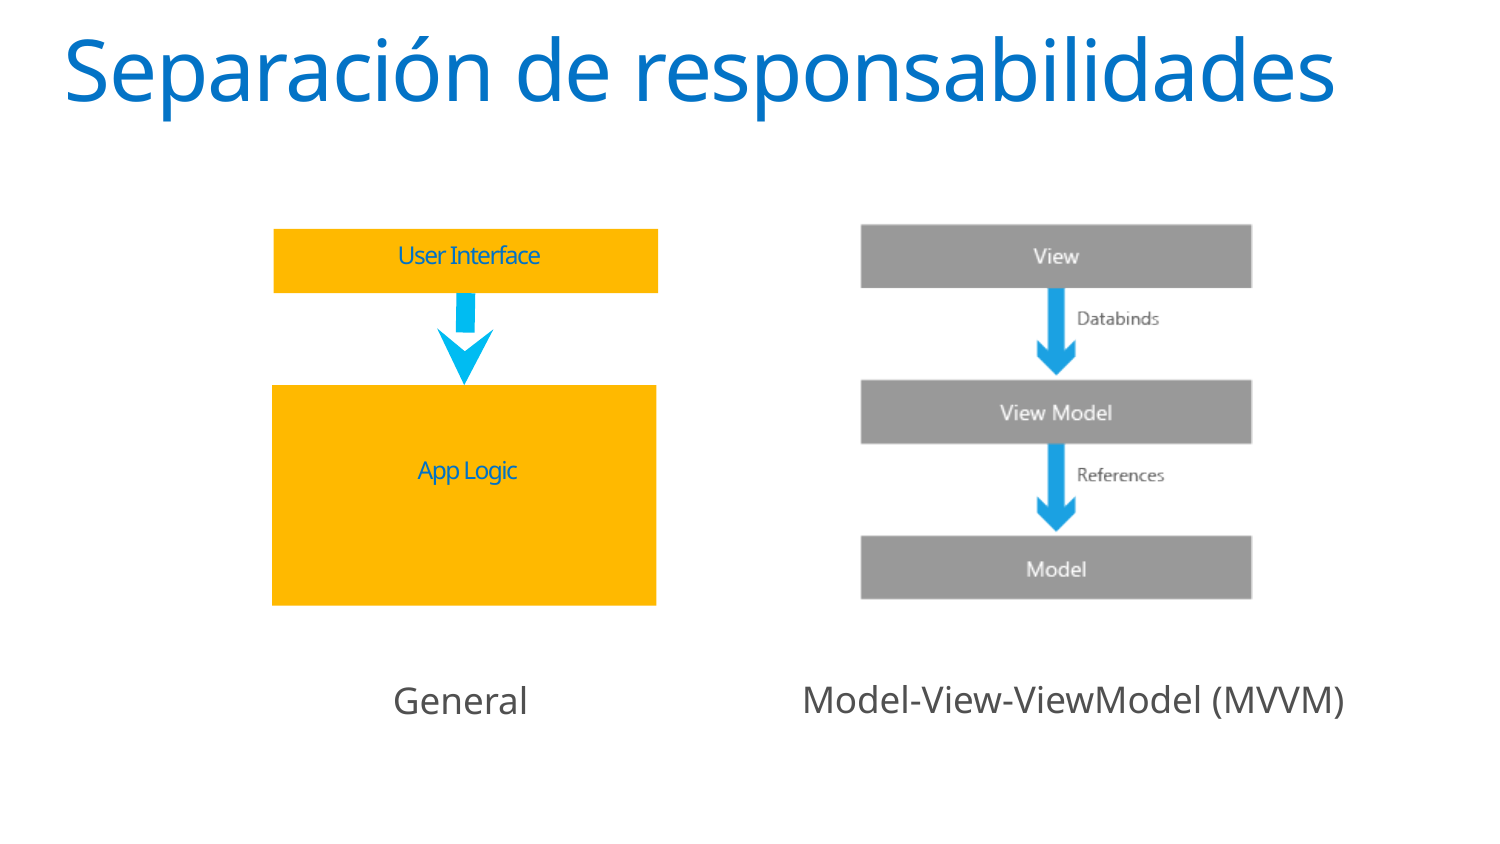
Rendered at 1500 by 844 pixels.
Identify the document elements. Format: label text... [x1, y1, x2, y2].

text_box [786, 177, 1361, 730]
text_box General [378, 670, 544, 729]
text_box User Interface [273, 228, 659, 294]
text_box App Logic [271, 384, 657, 606]
title Separación de responsabilidades [63, 28, 1436, 122]
